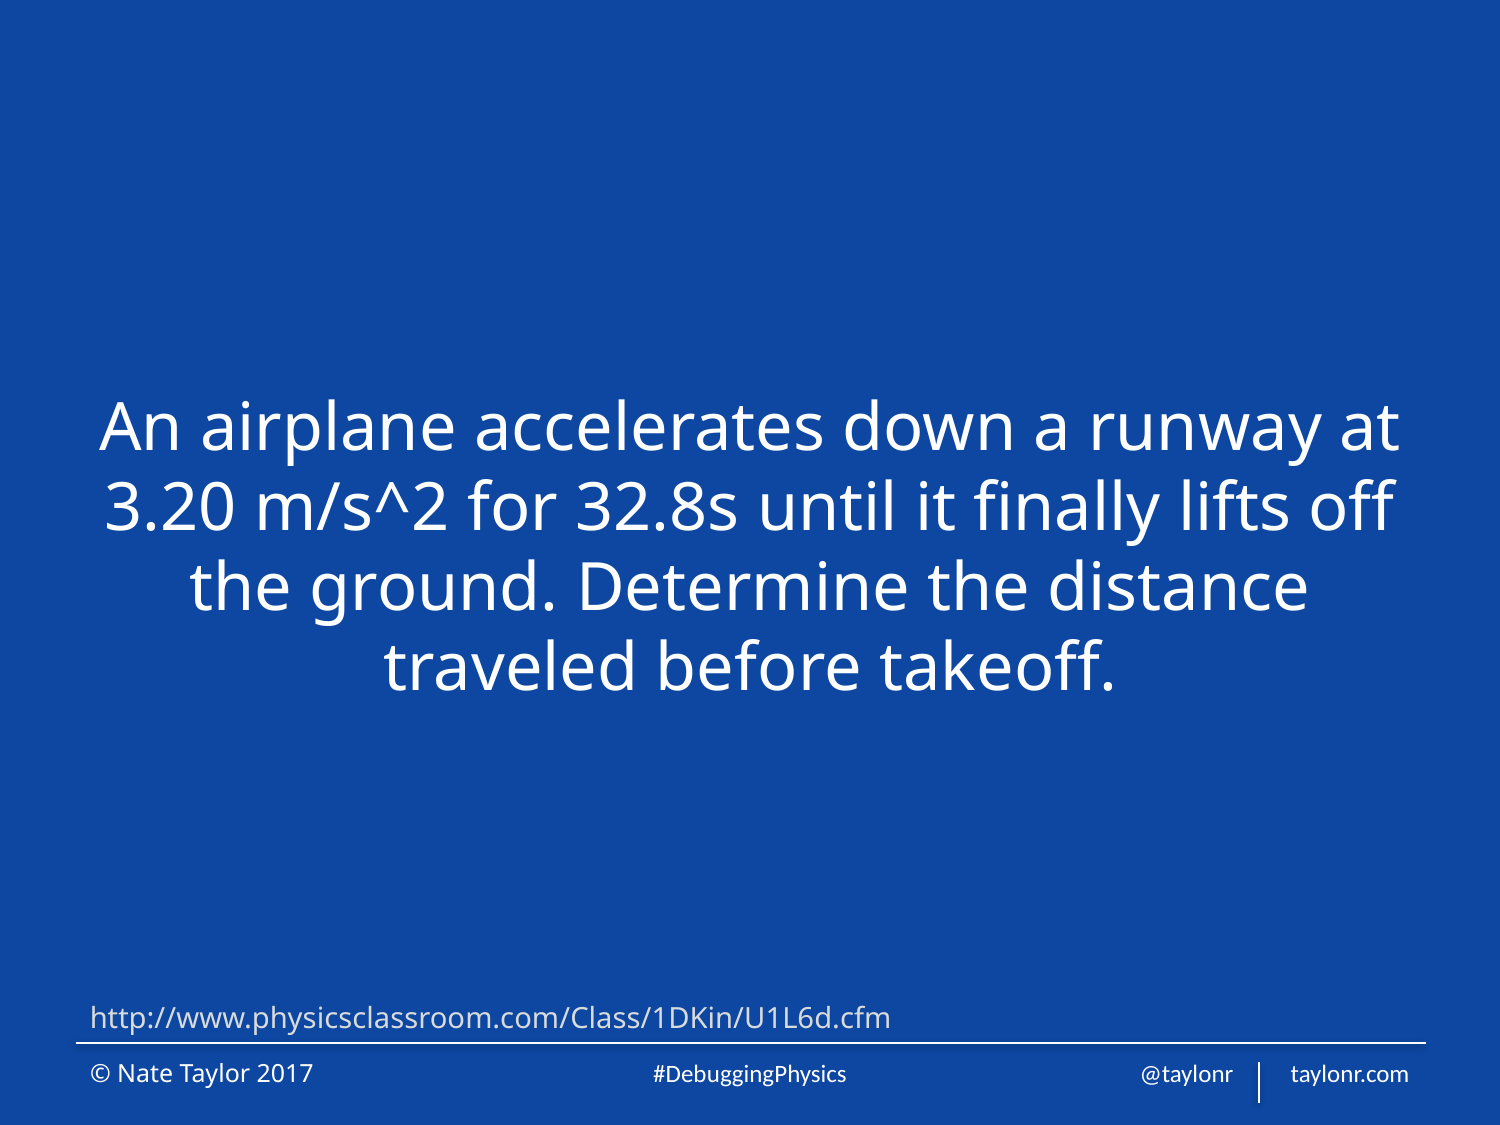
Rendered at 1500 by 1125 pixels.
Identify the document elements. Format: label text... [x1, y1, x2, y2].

title An airplane accelerates down a runway at 3.20 m/s^2 for 32.8s until it finally lifts off the ground. Determine the distance traveled before takeoff. [75, 64, 1426, 1024]
slide_number © Nate Taylor 2017 [75, 1042, 425, 1103]
footer #DebuggingPhysics [496, 1042, 1004, 1103]
text_box http://www.physicsclassroom.com/Class/1DKin/U1L6d.cfm [74, 992, 1198, 1042]
slide_number @taylonr taylonr.com [1074, 1042, 1425, 1103]
